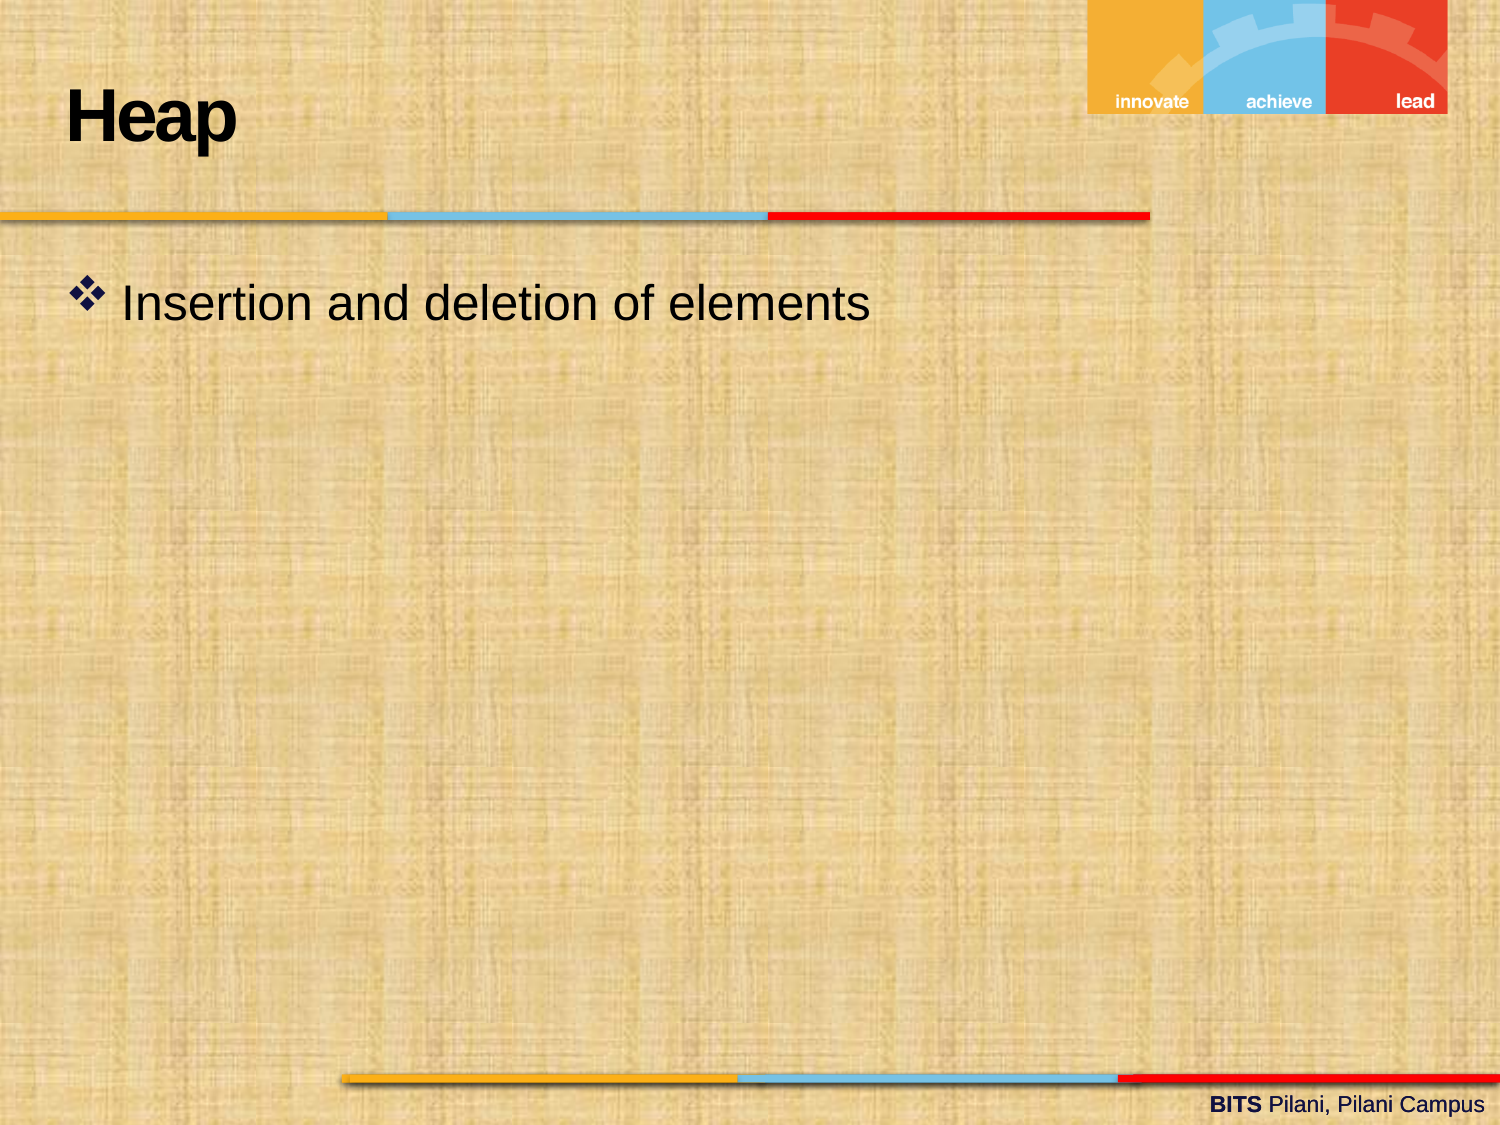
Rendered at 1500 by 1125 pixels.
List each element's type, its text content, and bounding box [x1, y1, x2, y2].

picture [0, 0, 1500, 1125]
list Insertion and deletion of elements [50, 262, 1400, 1005]
list Heap [50, 24, 1088, 213]
